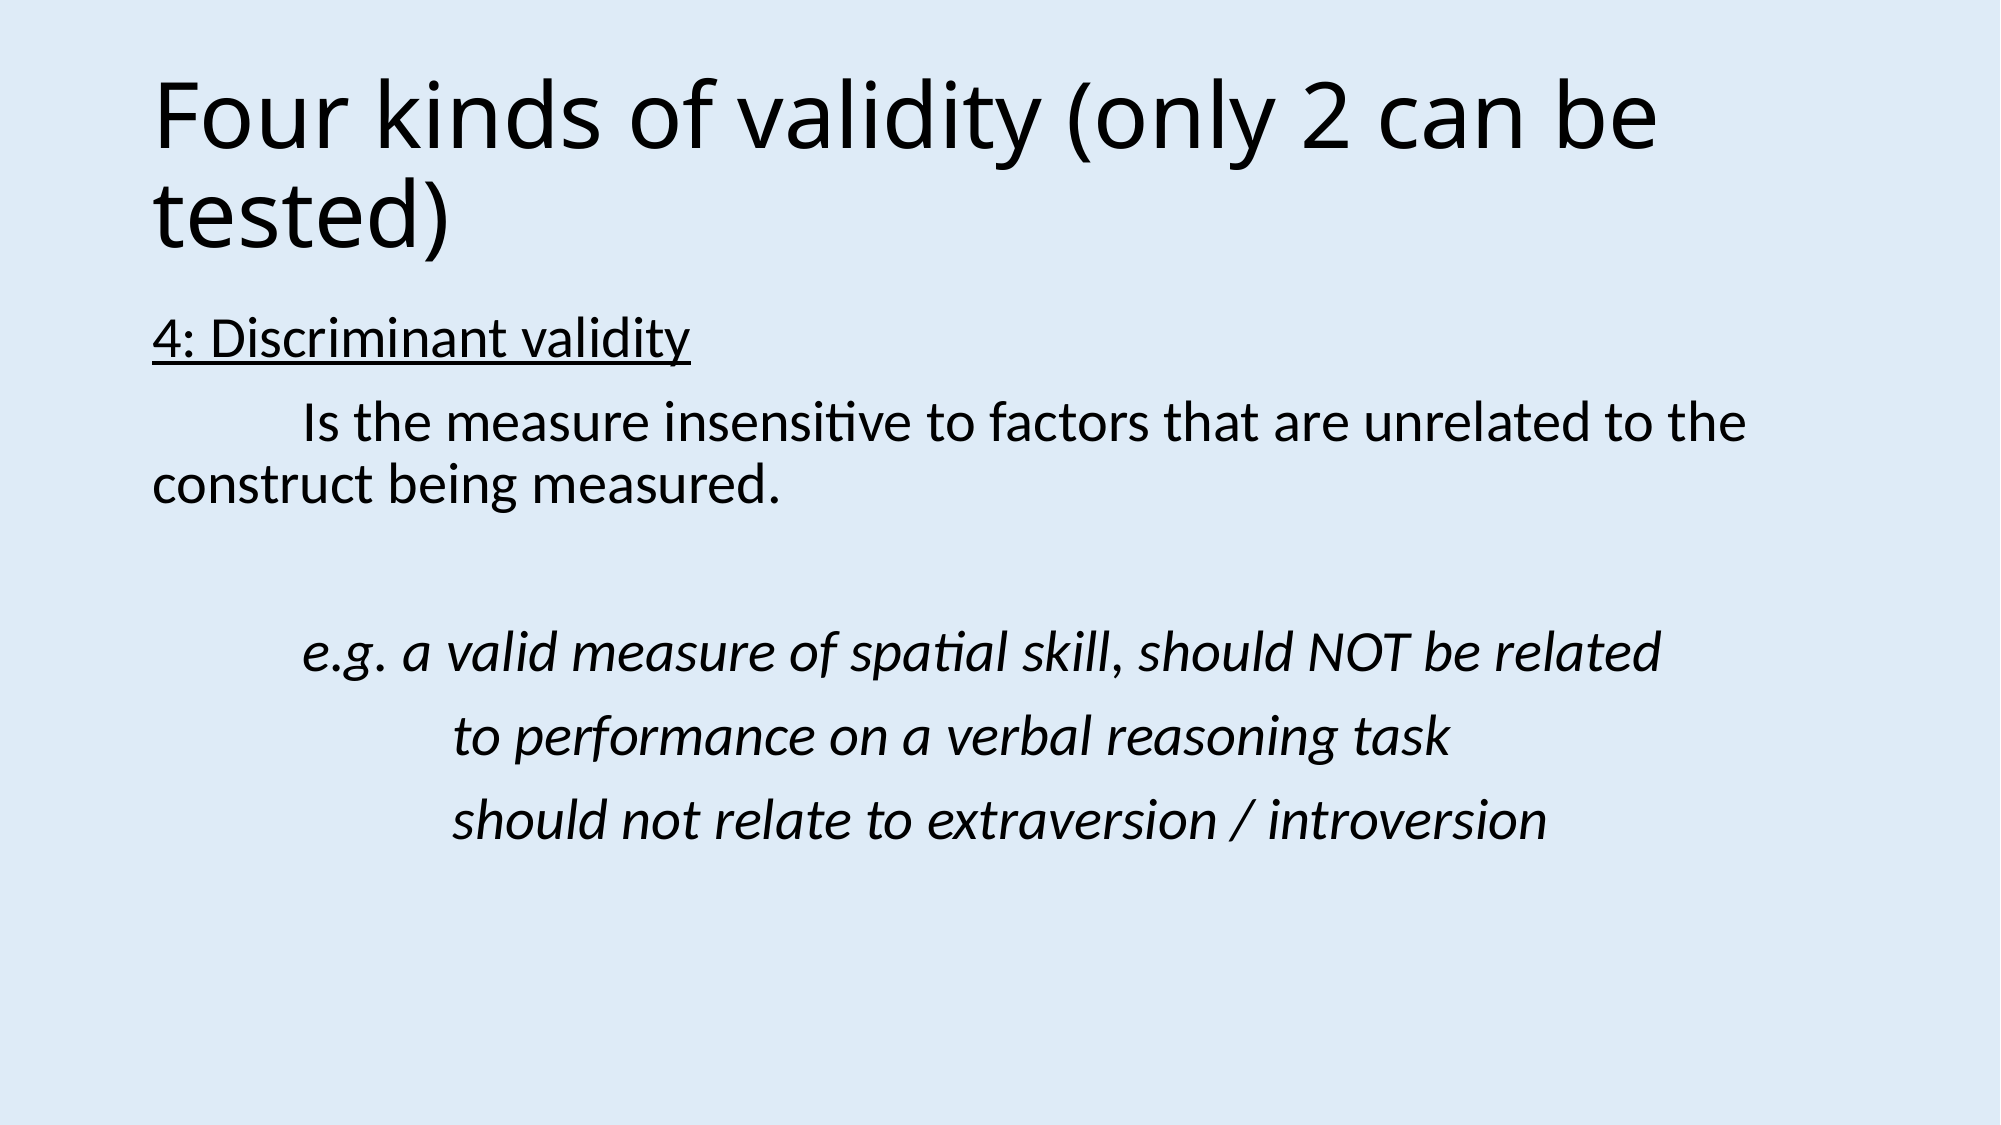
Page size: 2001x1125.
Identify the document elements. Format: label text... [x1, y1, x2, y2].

list 4: Discriminant validity Is the measure insensitive to factors that are unrelated to the construct being measured. e.g. a valid measure of spatial skill, should NOT be related to performance on a verbal reasoning task should not relate to extraversion / introversion [137, 299, 1840, 988]
title Four kinds of validity (only 2 can be tested) [137, 59, 1863, 278]
